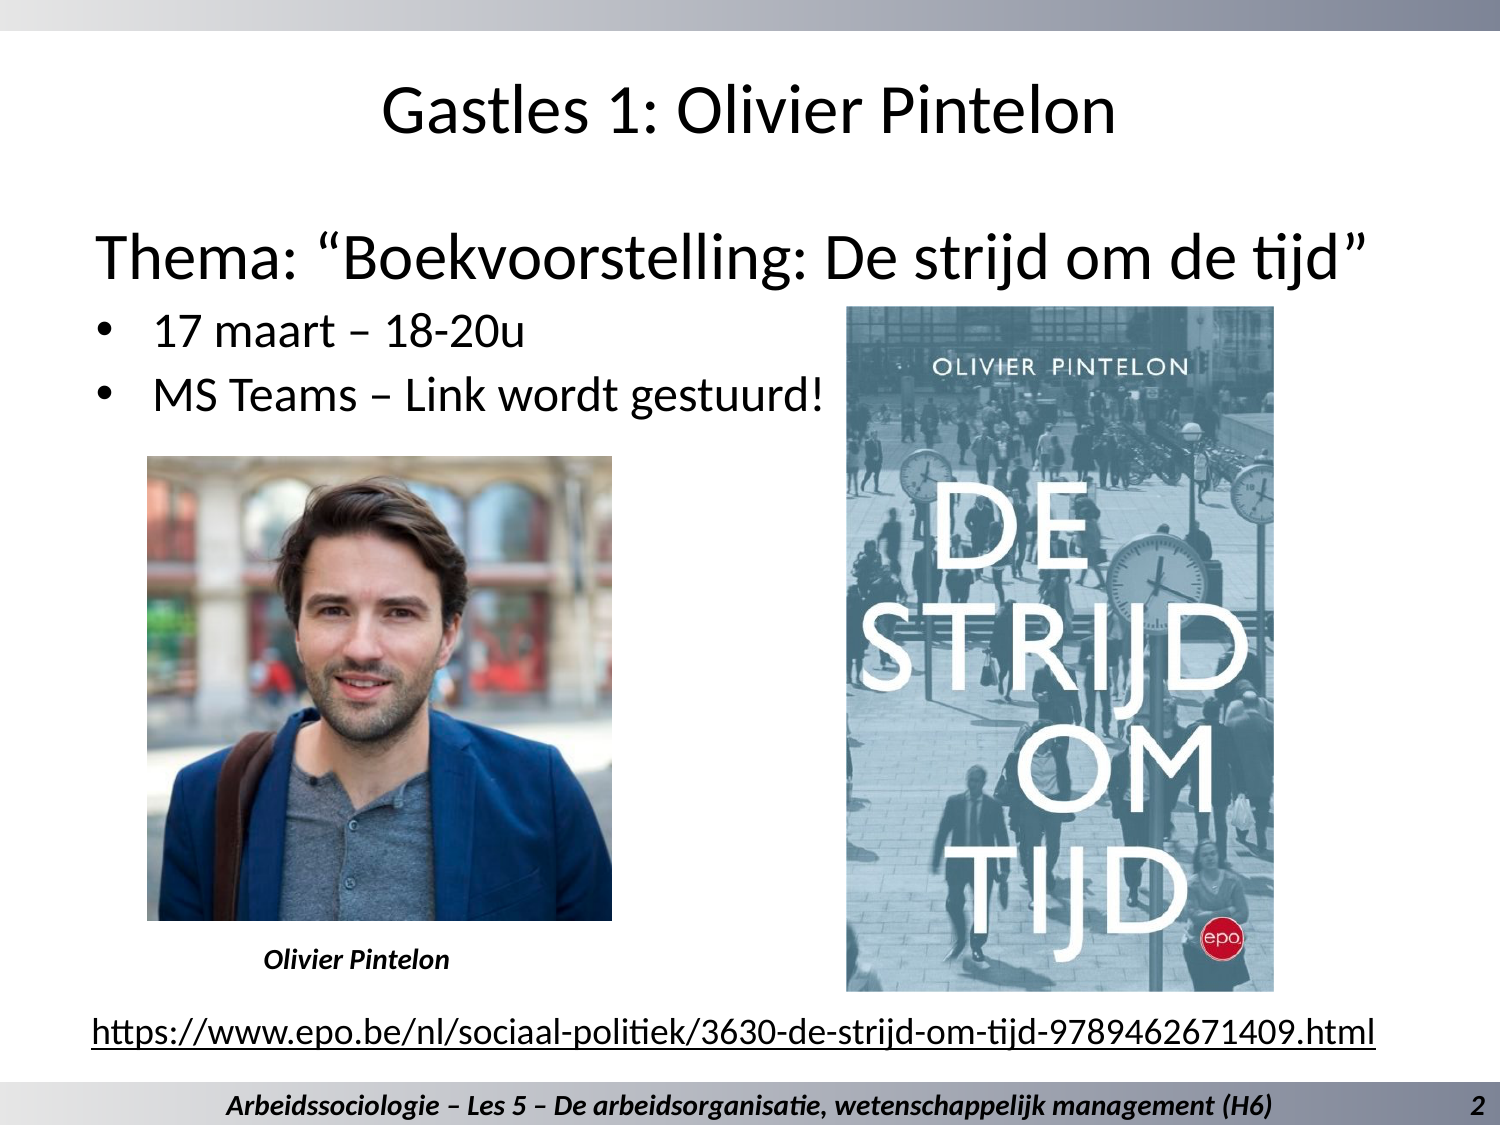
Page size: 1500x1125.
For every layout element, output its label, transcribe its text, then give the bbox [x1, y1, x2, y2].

text_box https://www.epo.be/nl/sociaal-politiek/3630-de-strijd-om-tijd-9789462671409.html [76, 1000, 1436, 1060]
text_box 2 [1074, 1082, 1500, 1125]
picture [846, 305, 1275, 992]
title Gastles 1: Olivier Pintelon [0, 36, 1500, 174]
footer Arbeidssociologie – Les 5 – De arbeidsorganisatie, wetenschappelijk management (H6) [0, 1082, 1074, 1125]
text_box Olivier Pintelon [206, 932, 514, 983]
picture [147, 456, 612, 922]
text_box [0, 0, 1500, 31]
list Thema: “Boekvoorstelling: De strijd om de tijd” 17 maart – 18-20u MS Teams – Link wordt gestuurd! [80, 214, 1412, 1000]
